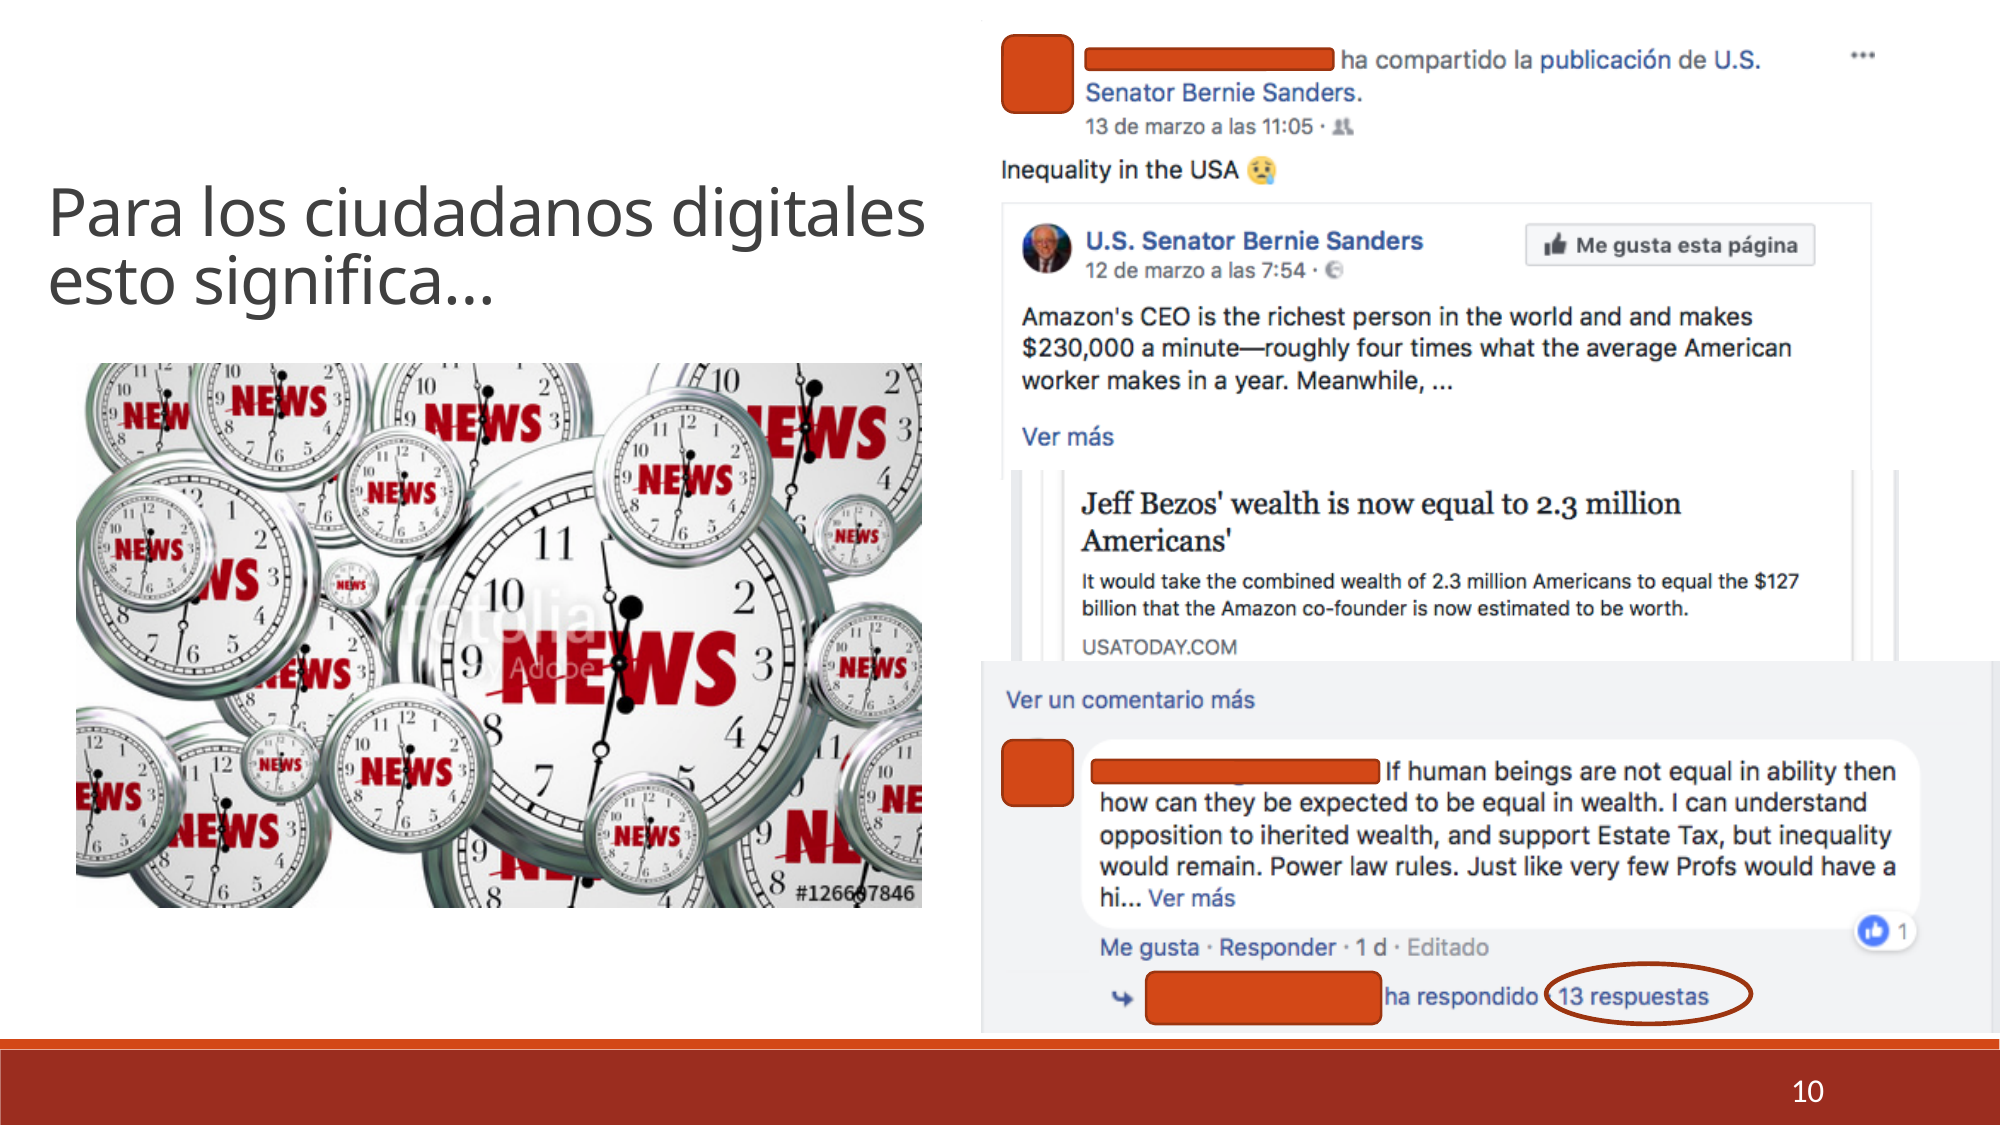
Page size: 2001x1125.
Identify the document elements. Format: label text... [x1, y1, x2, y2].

slide_number 10 [1624, 1059, 1840, 1120]
text_box Para los ciudadanos digitales esto significa… [32, 174, 977, 326]
picture [75, 363, 923, 909]
picture [980, 20, 2000, 1033]
